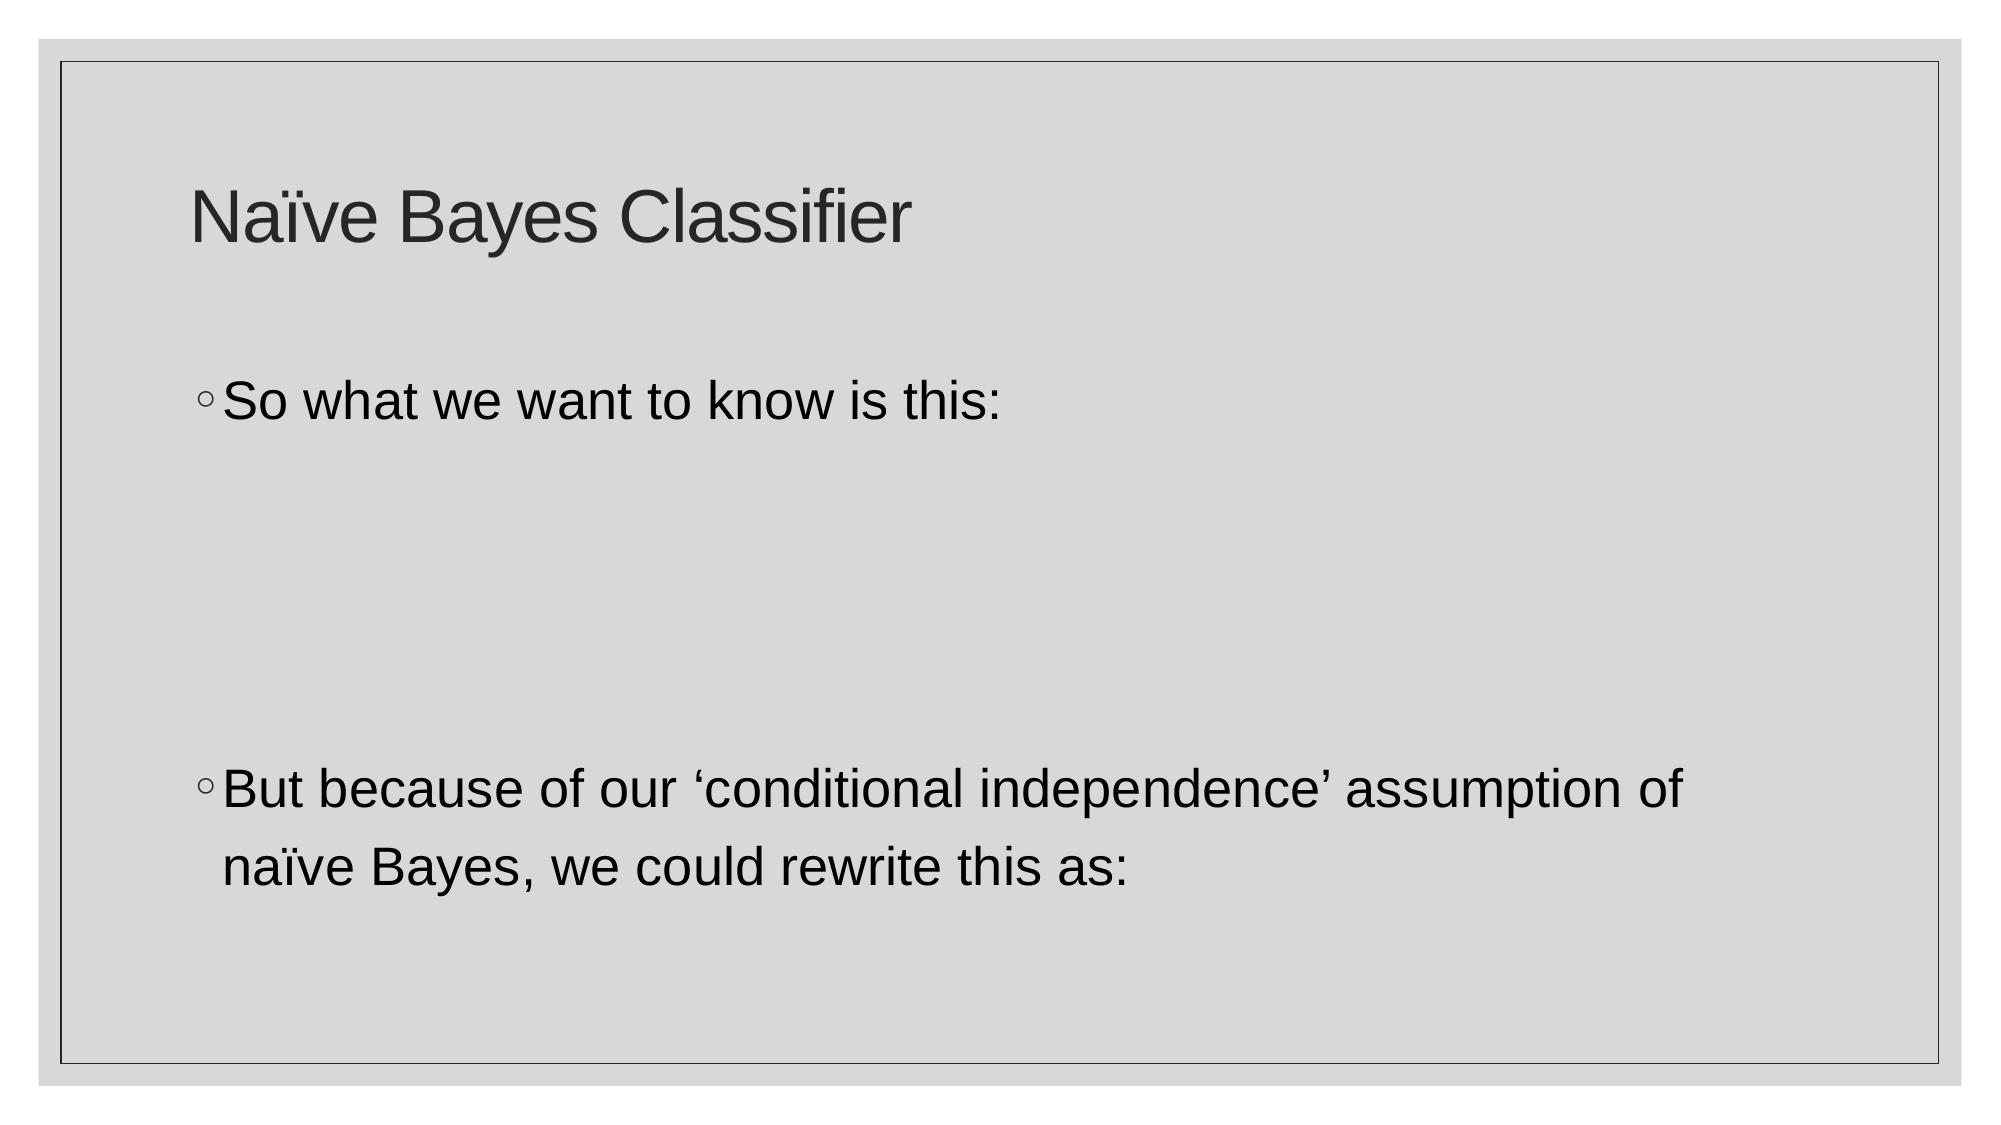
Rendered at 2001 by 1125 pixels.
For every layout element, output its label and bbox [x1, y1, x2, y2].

title [174, 105, 1825, 331]
